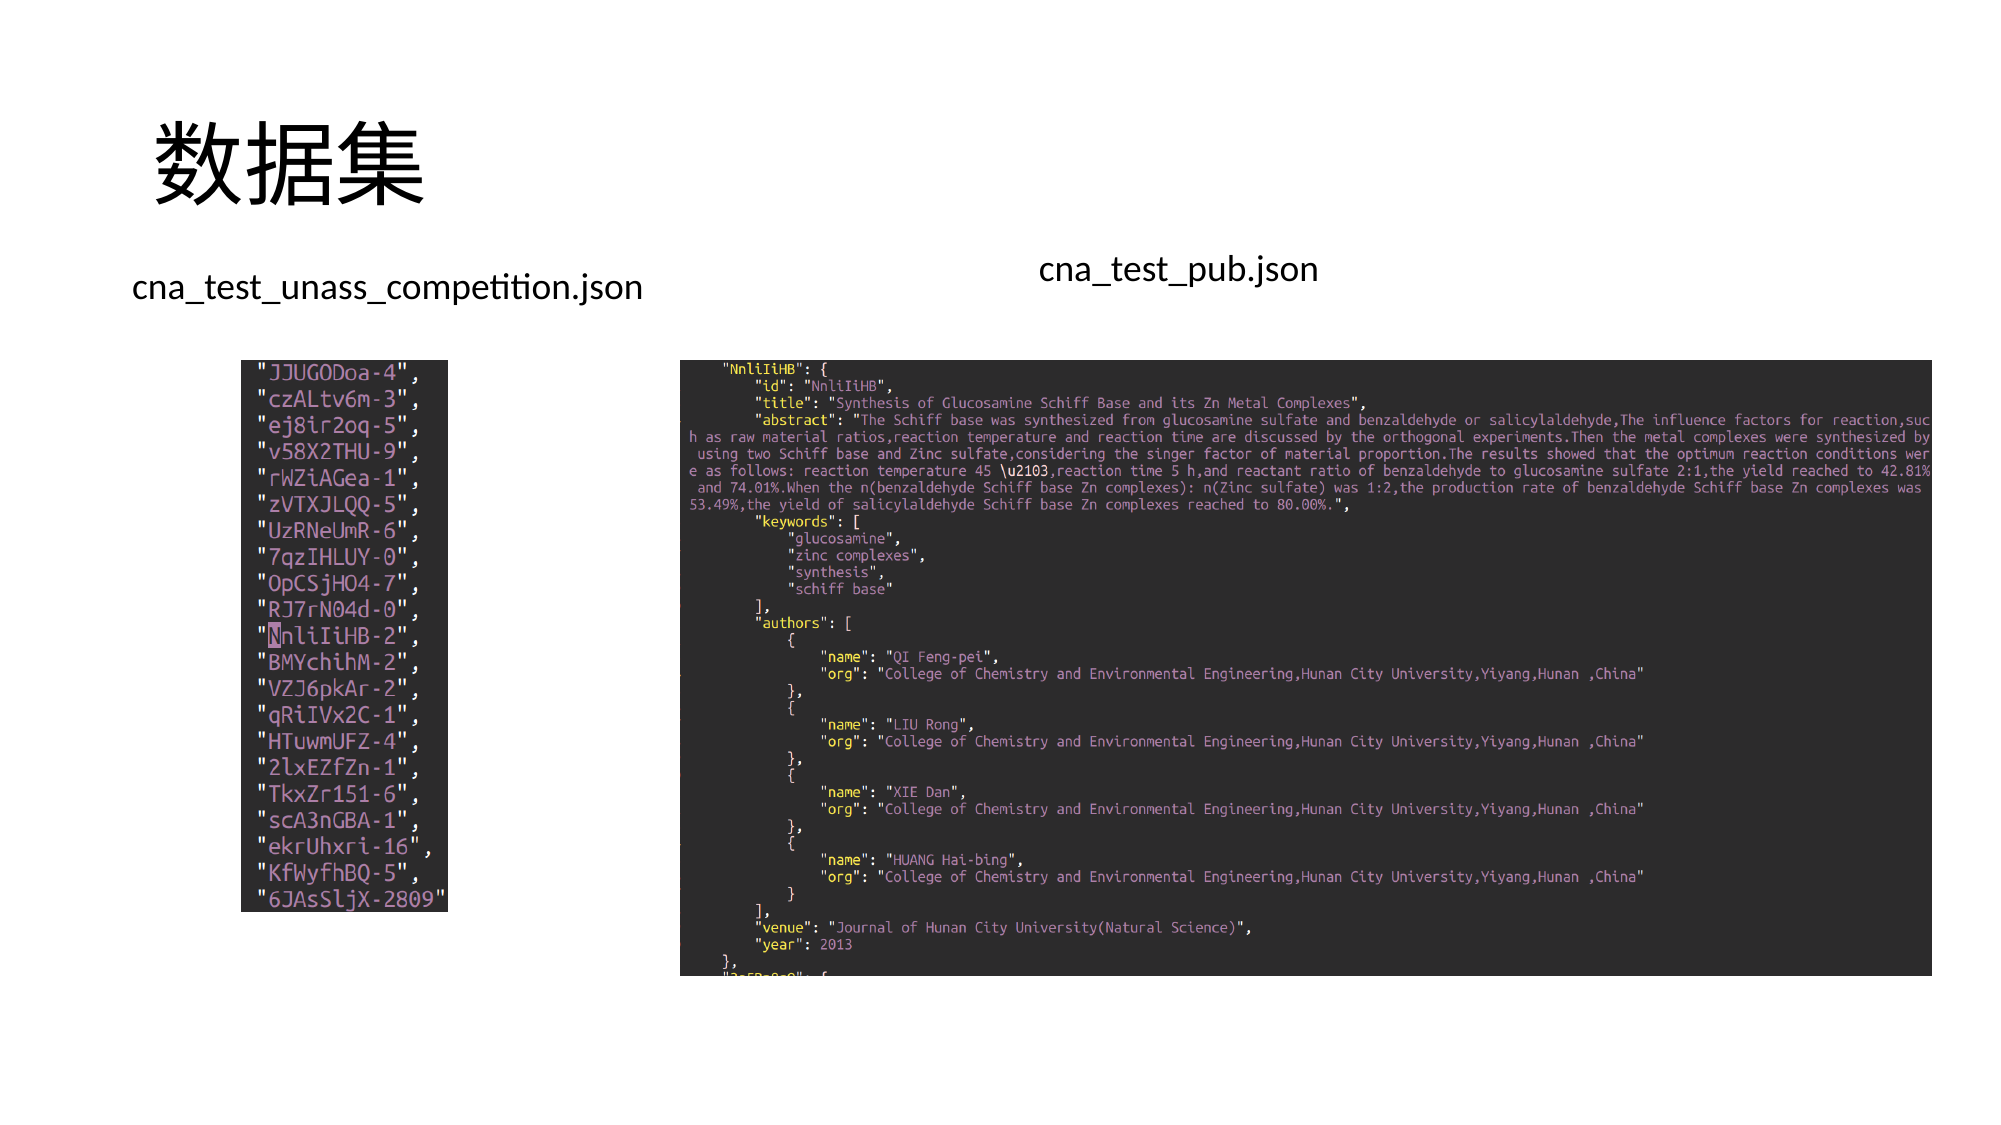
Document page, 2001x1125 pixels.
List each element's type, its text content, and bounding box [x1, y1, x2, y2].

title 数据集 [137, 59, 1863, 278]
text_box cna_test_unass_competition.json [117, 254, 660, 314]
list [241, 360, 448, 912]
text_box cna_test_pub.json [1023, 236, 1335, 296]
picture [680, 360, 1932, 976]
